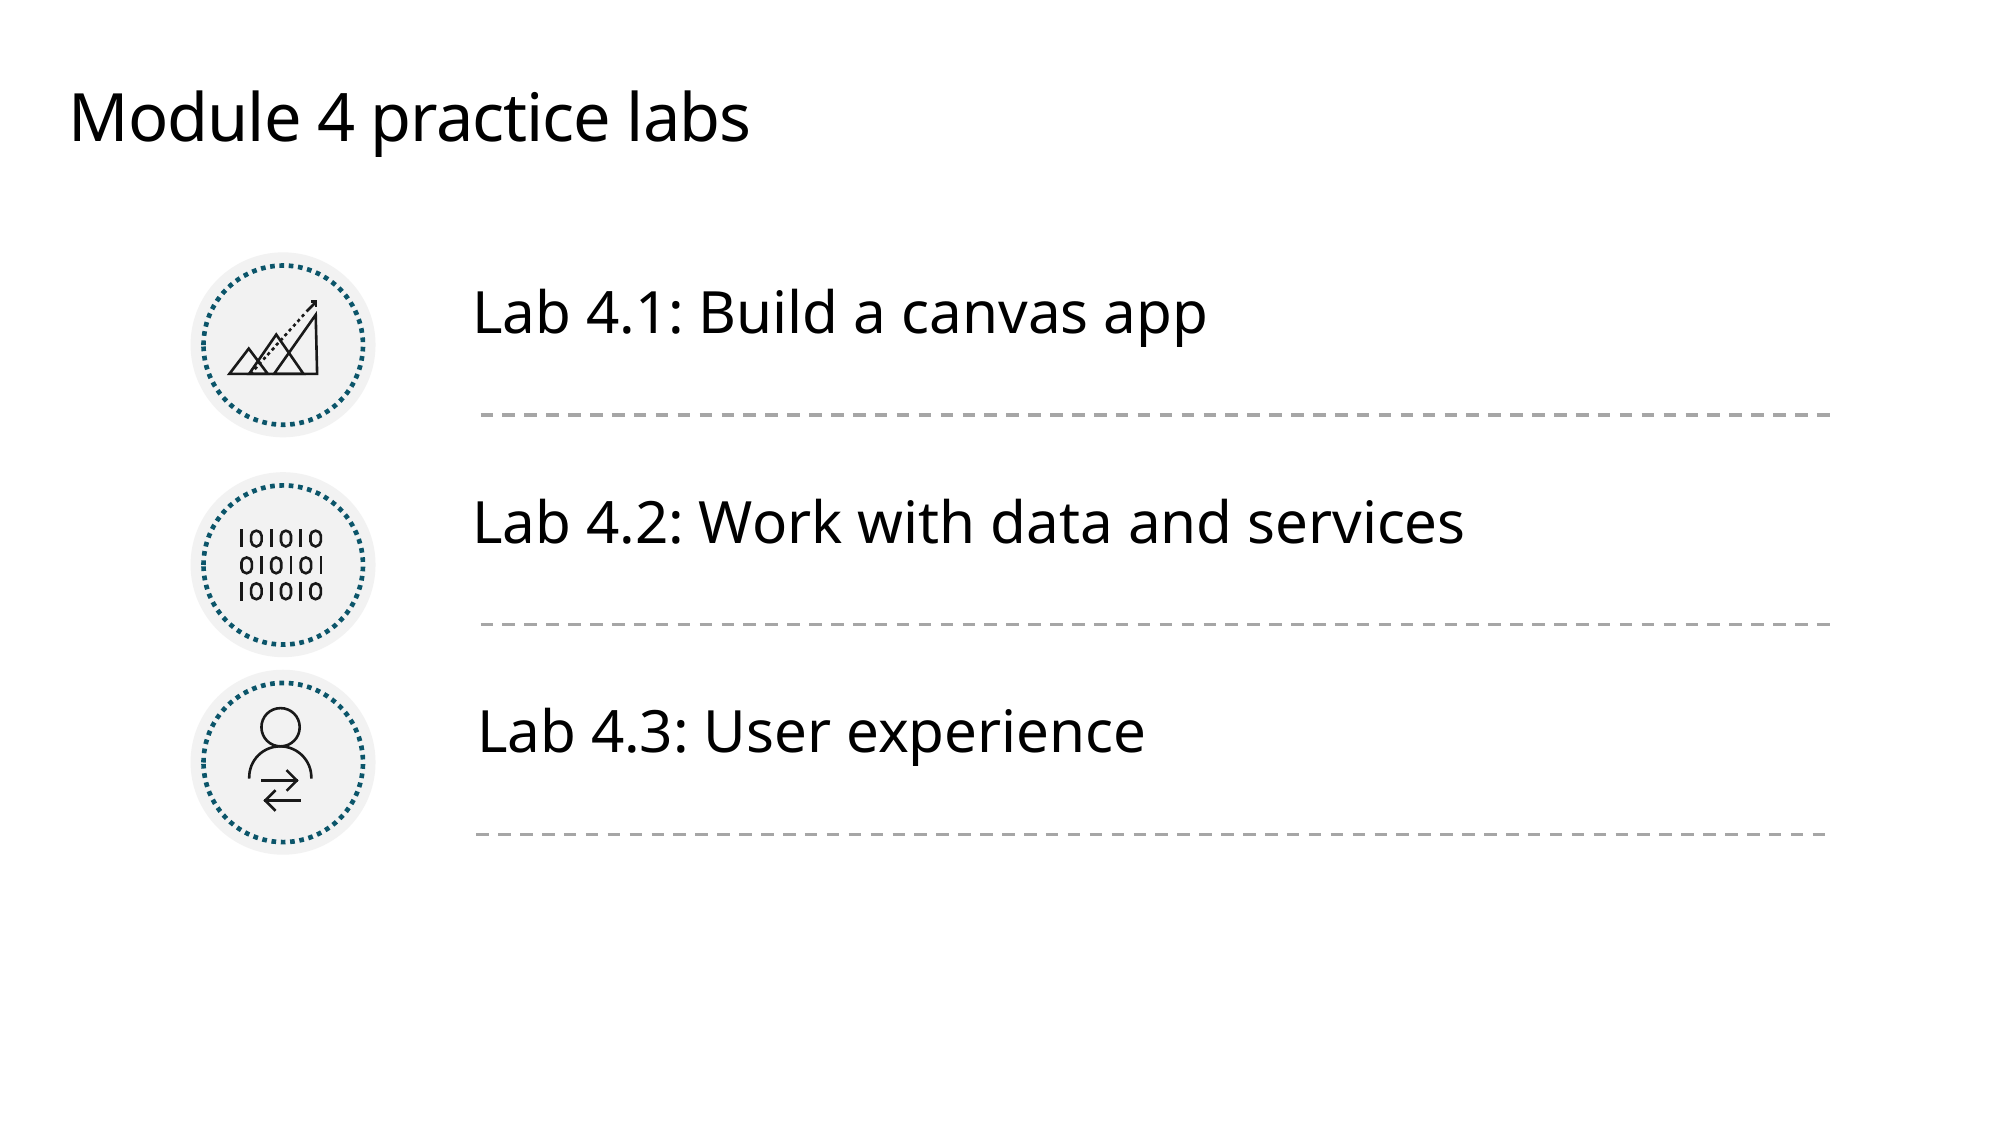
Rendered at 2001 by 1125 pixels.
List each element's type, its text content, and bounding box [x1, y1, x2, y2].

text_box Lab 4.3: User experience [476, 671, 1839, 788]
text_box Lab 4.2: Work with data and services [472, 461, 1835, 578]
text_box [190, 471, 376, 658]
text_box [190, 252, 376, 438]
title Module 4 practice labs [68, 68, 1930, 181]
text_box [190, 669, 376, 855]
text_box Lab 4.1: Build a canvas app [472, 252, 1835, 369]
